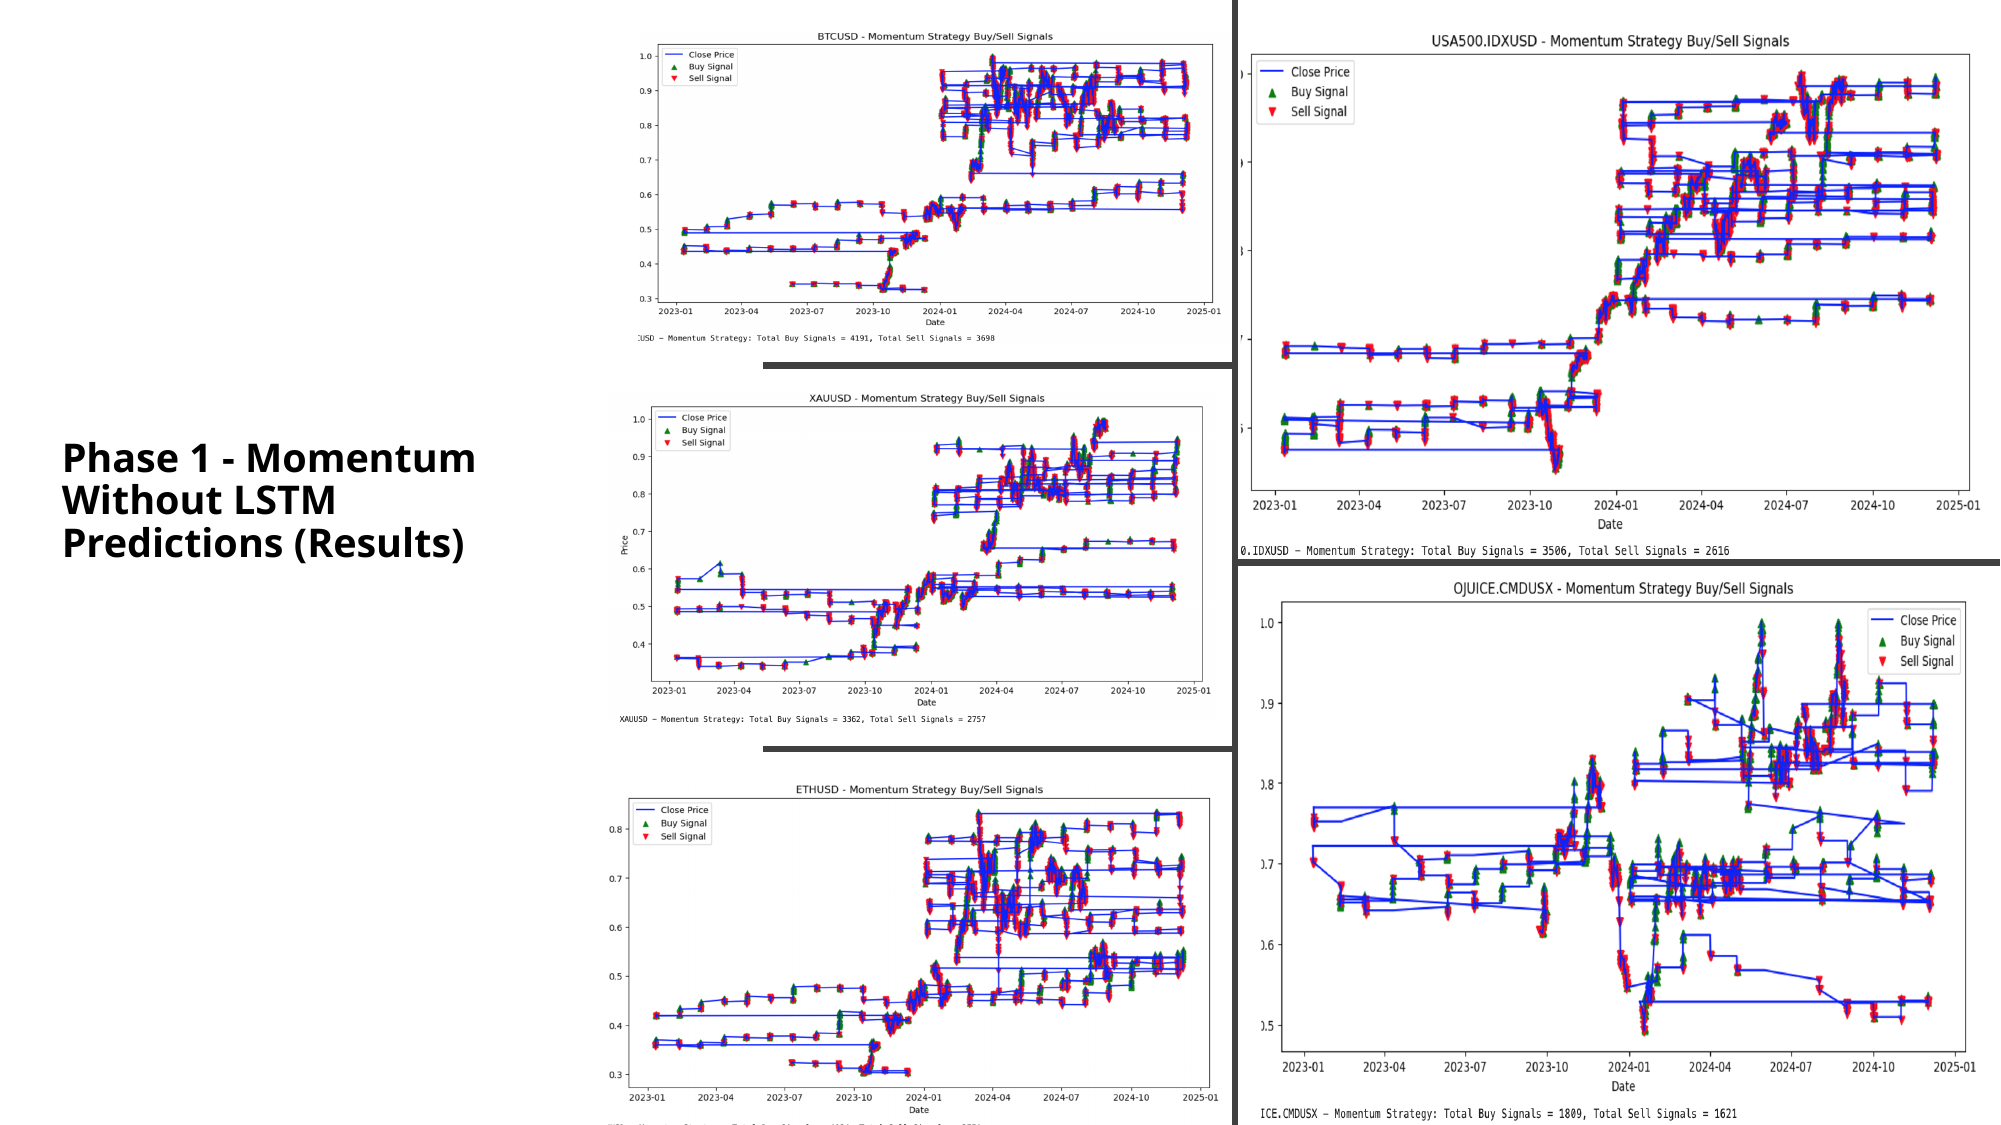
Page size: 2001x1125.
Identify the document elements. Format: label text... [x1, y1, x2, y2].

picture [607, 781, 1234, 1125]
title Phase 1 - Momentum Without LSTM Predictions (Results) [46, 399, 572, 792]
picture [607, 391, 1223, 728]
picture [1260, 575, 2000, 1125]
picture [1240, 28, 2000, 561]
picture [637, 27, 1234, 344]
